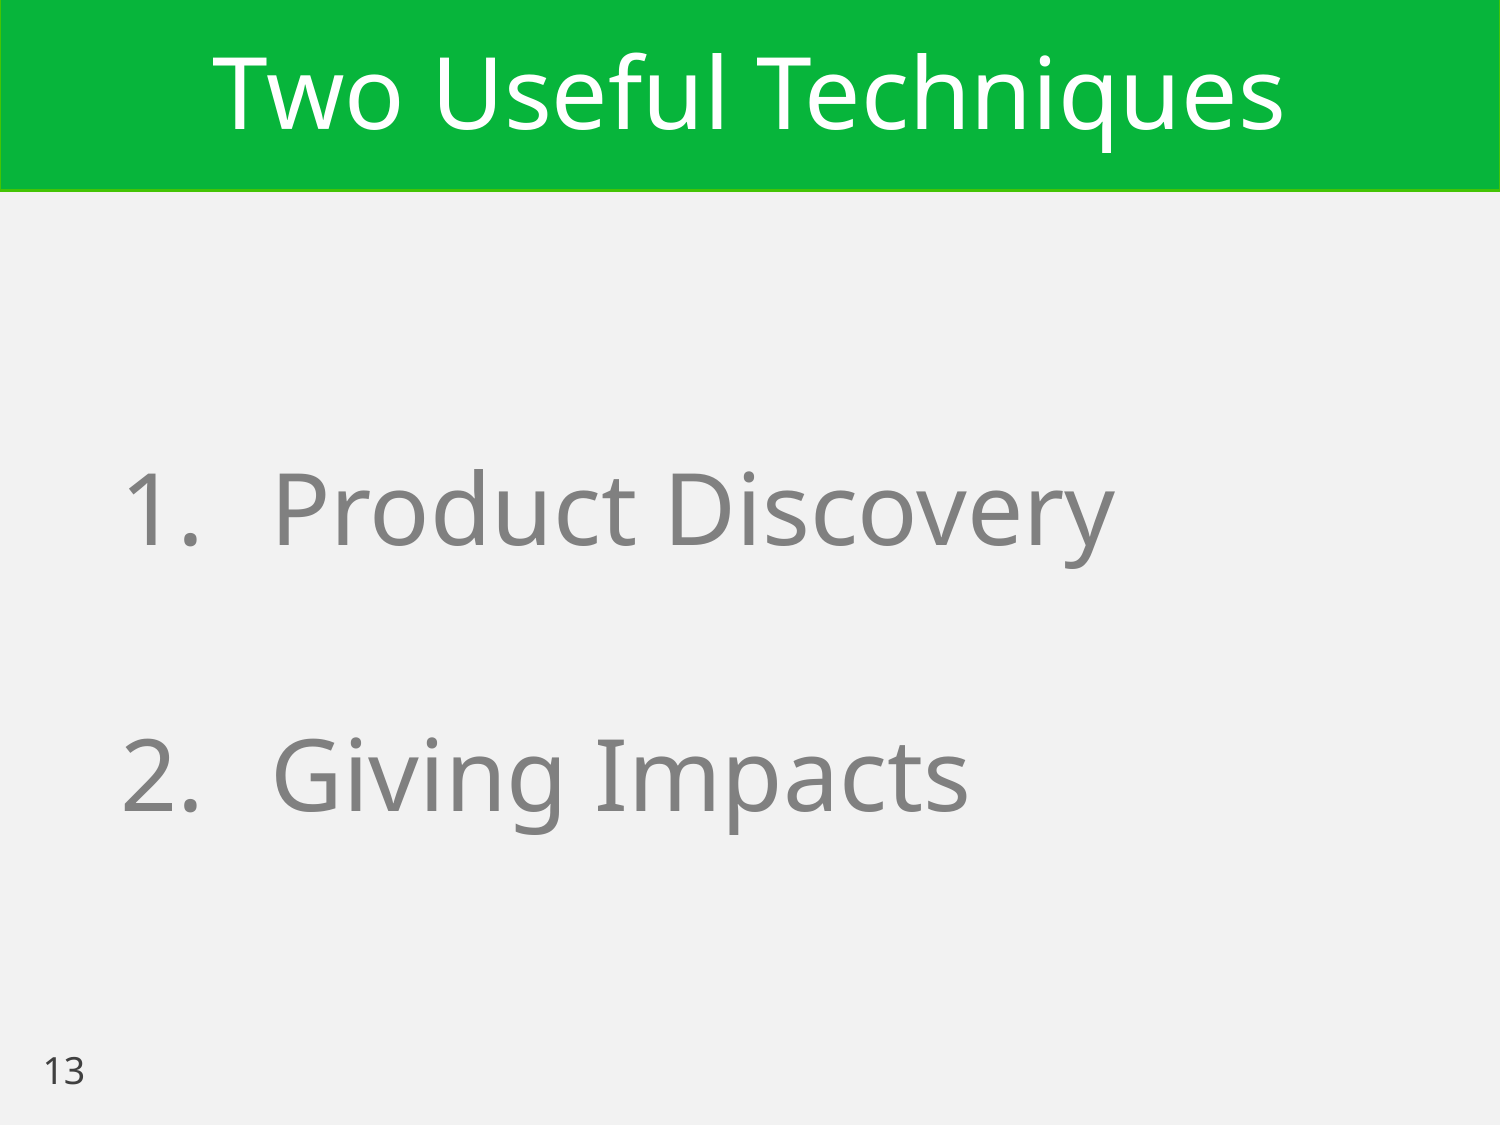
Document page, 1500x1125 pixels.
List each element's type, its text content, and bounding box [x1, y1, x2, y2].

title Two Useful Techniques [0, 53, 1500, 140]
list Product Discovery Giving Impacts [103, 277, 1397, 1000]
slide_number 13 [27, 1042, 146, 1102]
